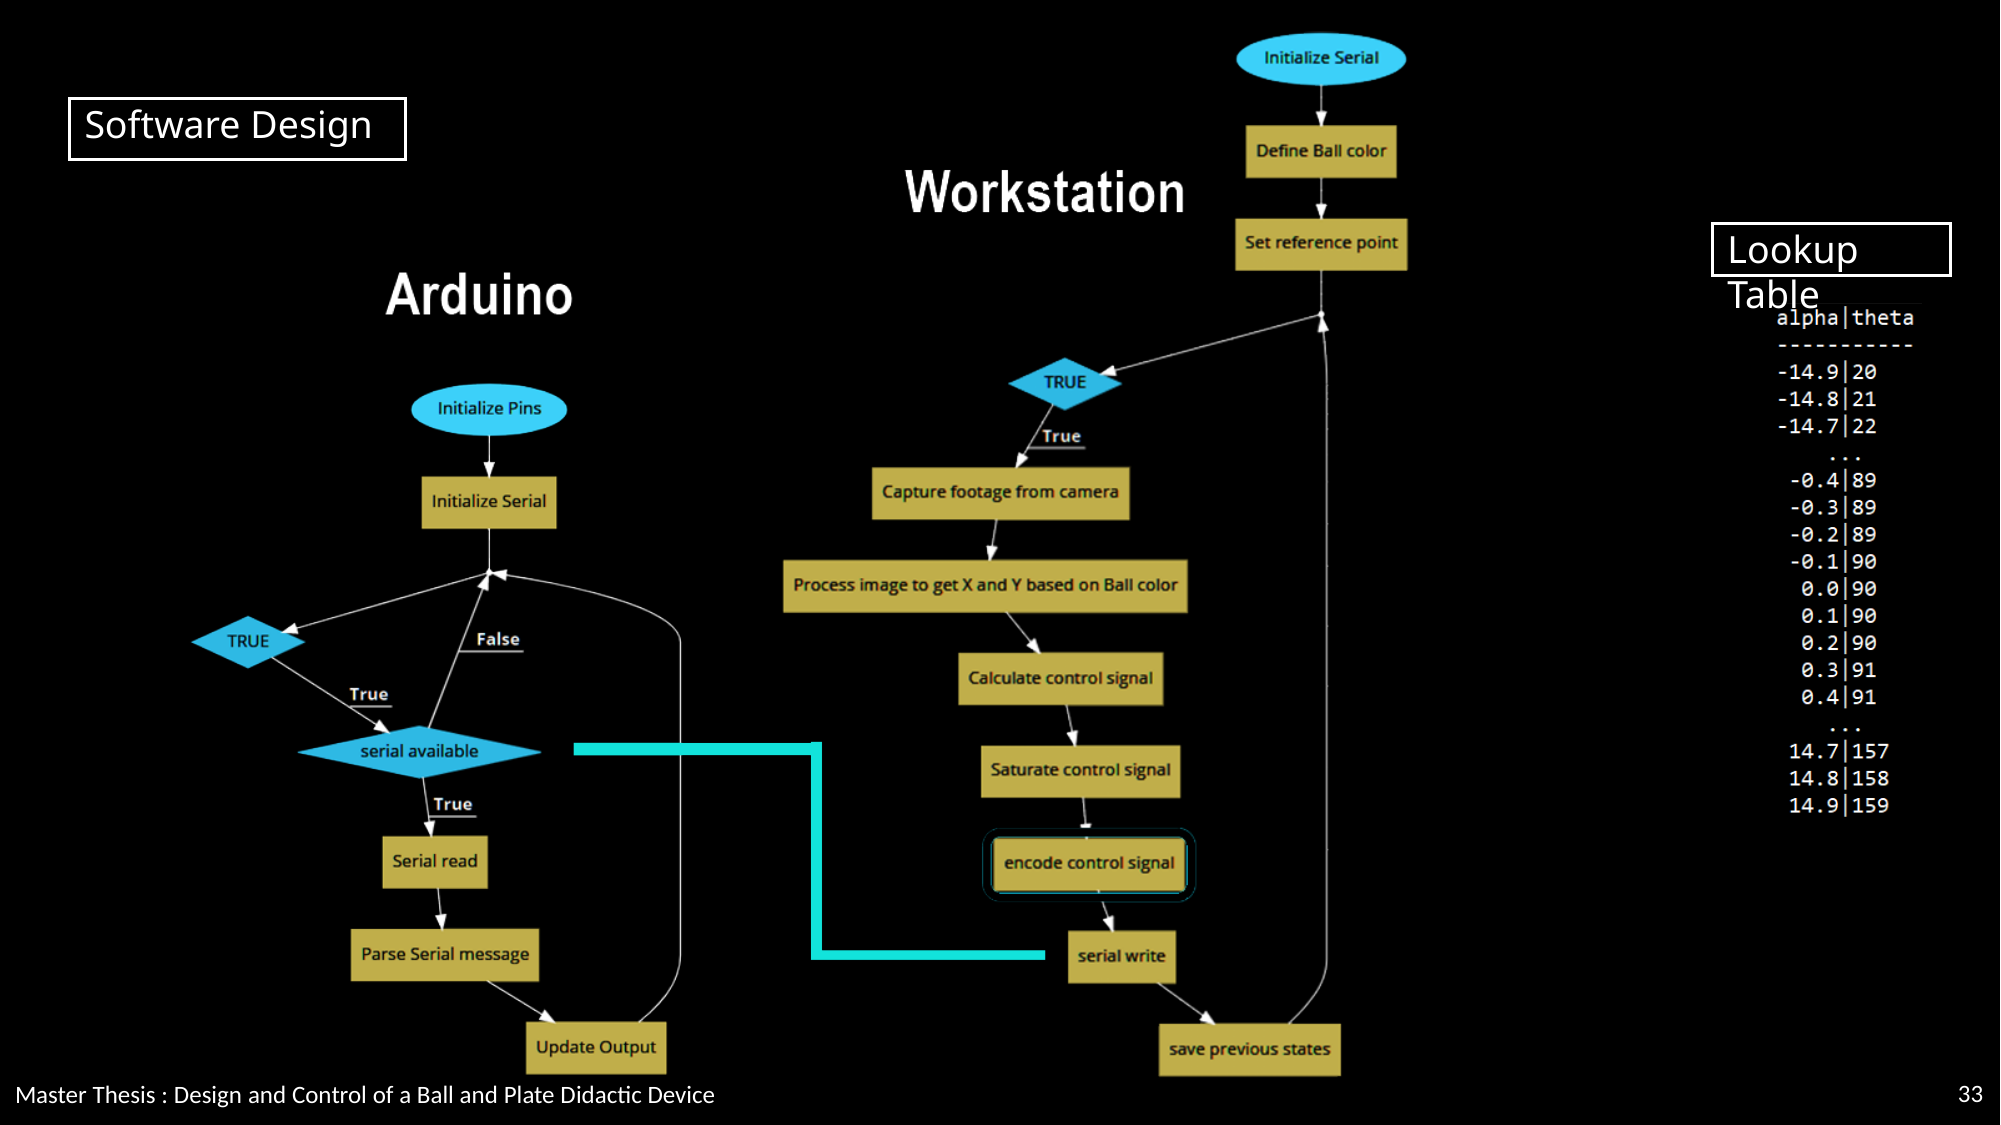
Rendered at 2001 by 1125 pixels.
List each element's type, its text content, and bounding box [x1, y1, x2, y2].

picture [172, 19, 1445, 1085]
text_box [69, 154, 172, 160]
text_box Software Design [69, 93, 172, 154]
text_box Lookup Table [1712, 218, 1951, 324]
footer Master Thesis : Design and Control of a Ball and Plate Didactic Device [0, 1062, 855, 1125]
slide_number 33 [1548, 1062, 1999, 1123]
picture [1773, 303, 1922, 822]
